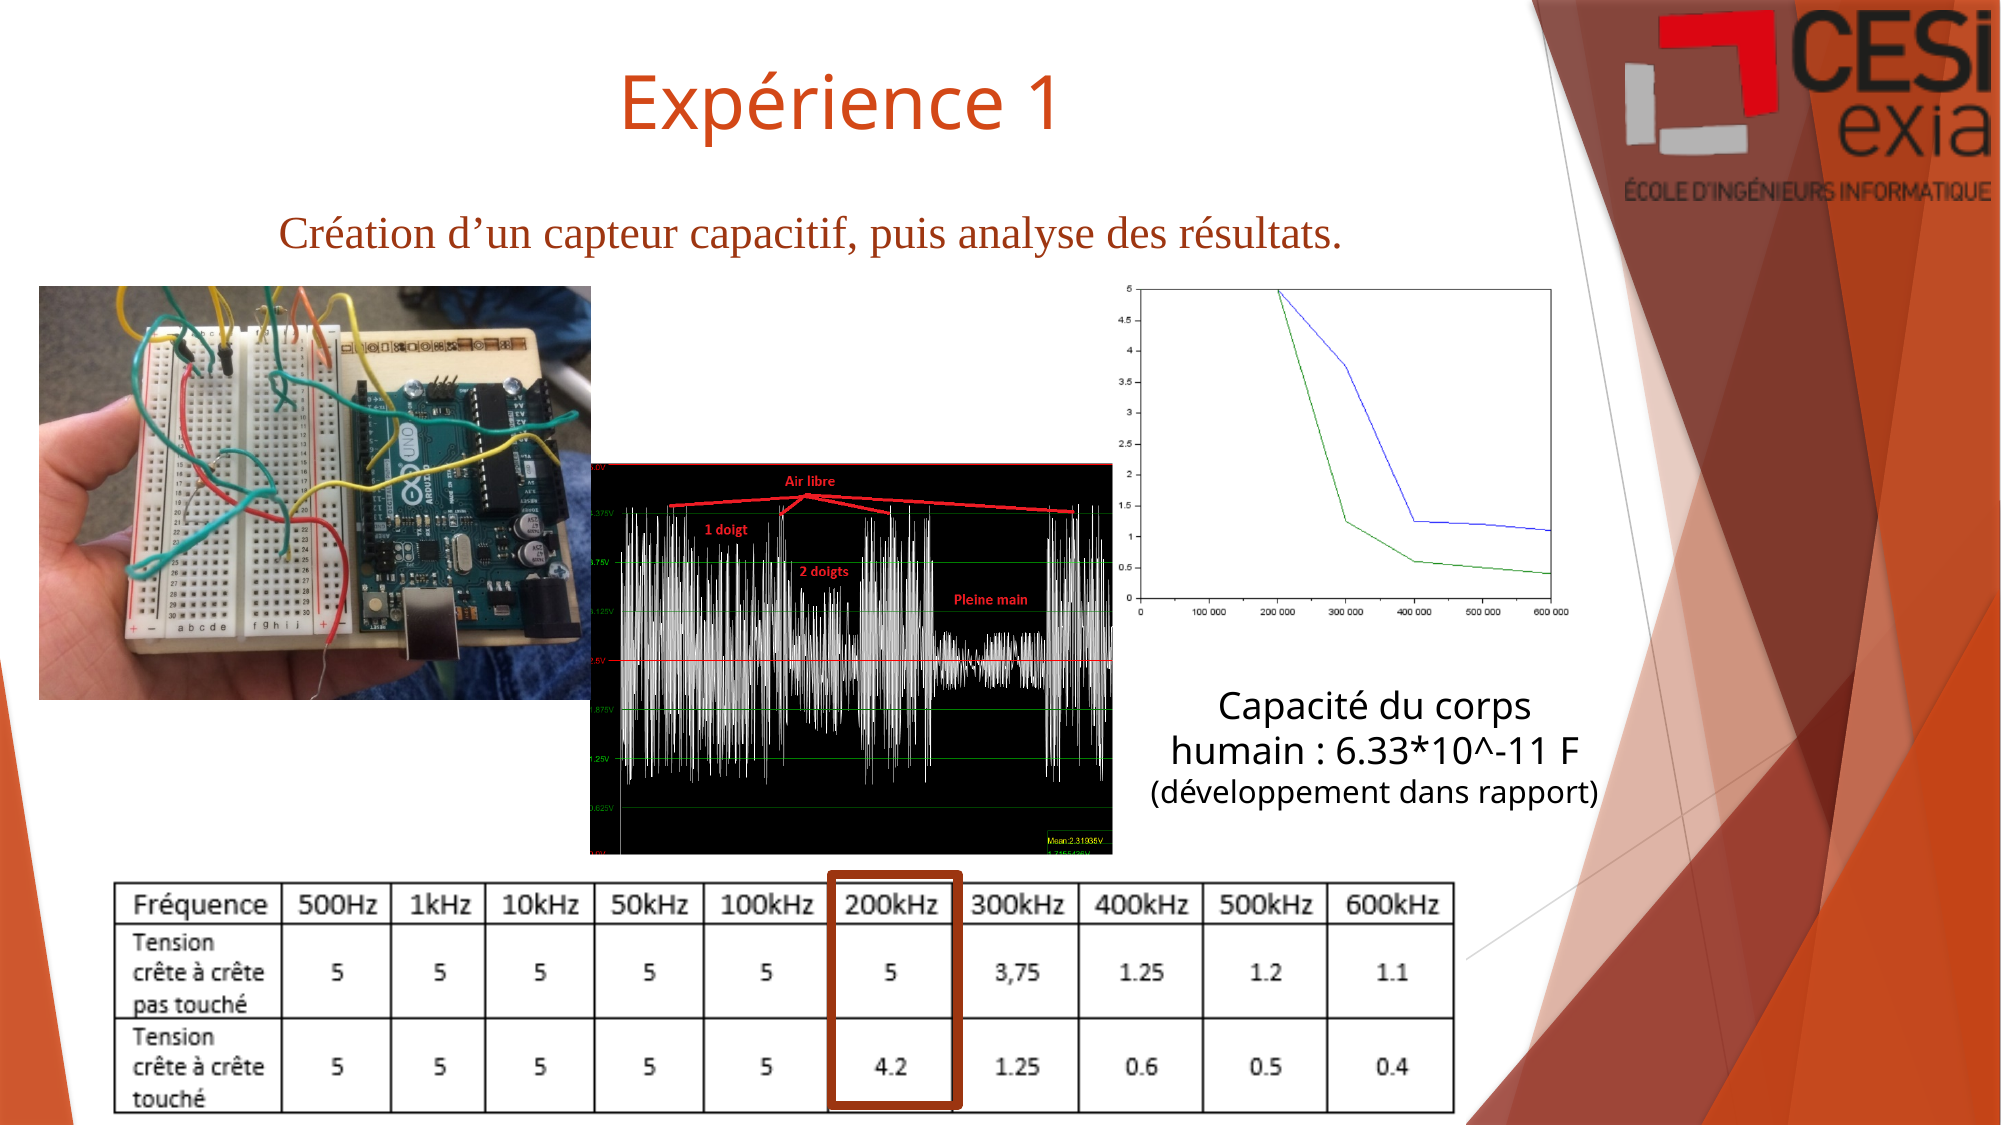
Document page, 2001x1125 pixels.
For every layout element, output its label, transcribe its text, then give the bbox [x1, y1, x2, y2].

picture [1625, 9, 1992, 202]
picture [38, 276, 1579, 856]
title Expérience 1 [603, 47, 1114, 164]
text_box Capacité du corps humain : 6.33*10^-11 F (développement dans rapport) [1124, 674, 1626, 862]
text_box Création d’un capteur capacitif, puis analyse des résultats. [263, 195, 1483, 266]
picture [111, 873, 1467, 1125]
